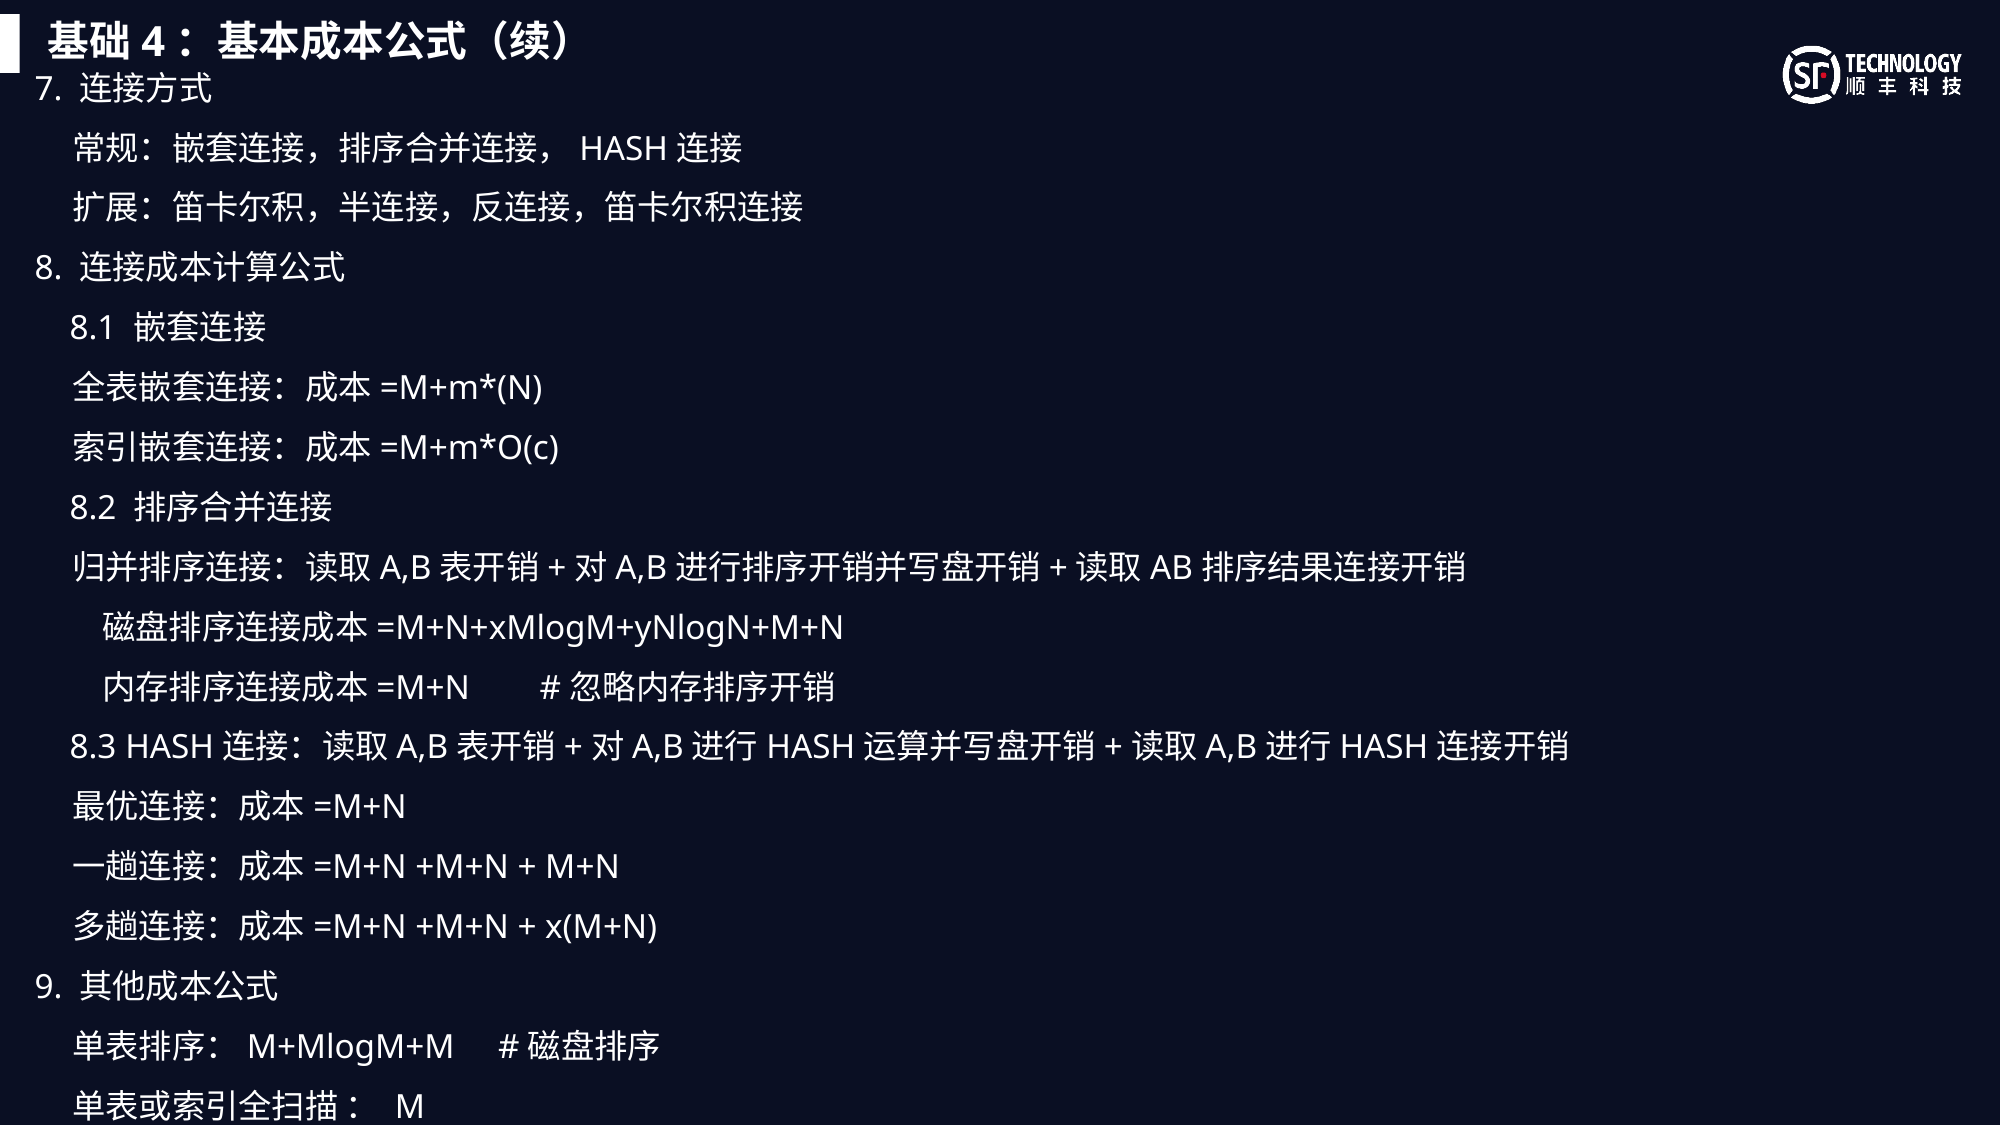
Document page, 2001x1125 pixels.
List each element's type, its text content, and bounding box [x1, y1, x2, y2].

text_box 基础4：基本成本公式（续） [33, 7, 1573, 39]
picture [1765, 0, 1979, 149]
text_box 7. 连接方式 常规：嵌套连接，排序合并连接，HASH连接 扩展：笛卡尔积，半连接，反连接，笛卡尔积连接 8. 连接成本计算公式 8.1 嵌套连接 全表嵌套连接：成本=M+m*(N) 索引嵌套连接：成本=M+m*O(c) 8.2 排序合并连接 归并排序连接：读取A,B表开销+对A,B进行排序开销并写盘开销+读取AB排序结果连接开销 磁盘排序连接成本=M+N+xMlogM+yNlogN+M+N 内存排序连接成本=M+N #忽略内存排序开销 8.3 HASH连接：读取A,B表开销+对A,B进行HASH运算并写盘开销+读取A,B进行HASH连接开销 最优连接：成本=M+N 一趟连接：成本=M+N +M+N + M+N 多趟连接：成本=M+N +M+N + x(M+N) 9. 其他成本公式 单表排序：M+MlogM+M #磁盘排序 单表或索引全扫描 ： M [19, 39, 1920, 1125]
text_box [0, 14, 20, 73]
